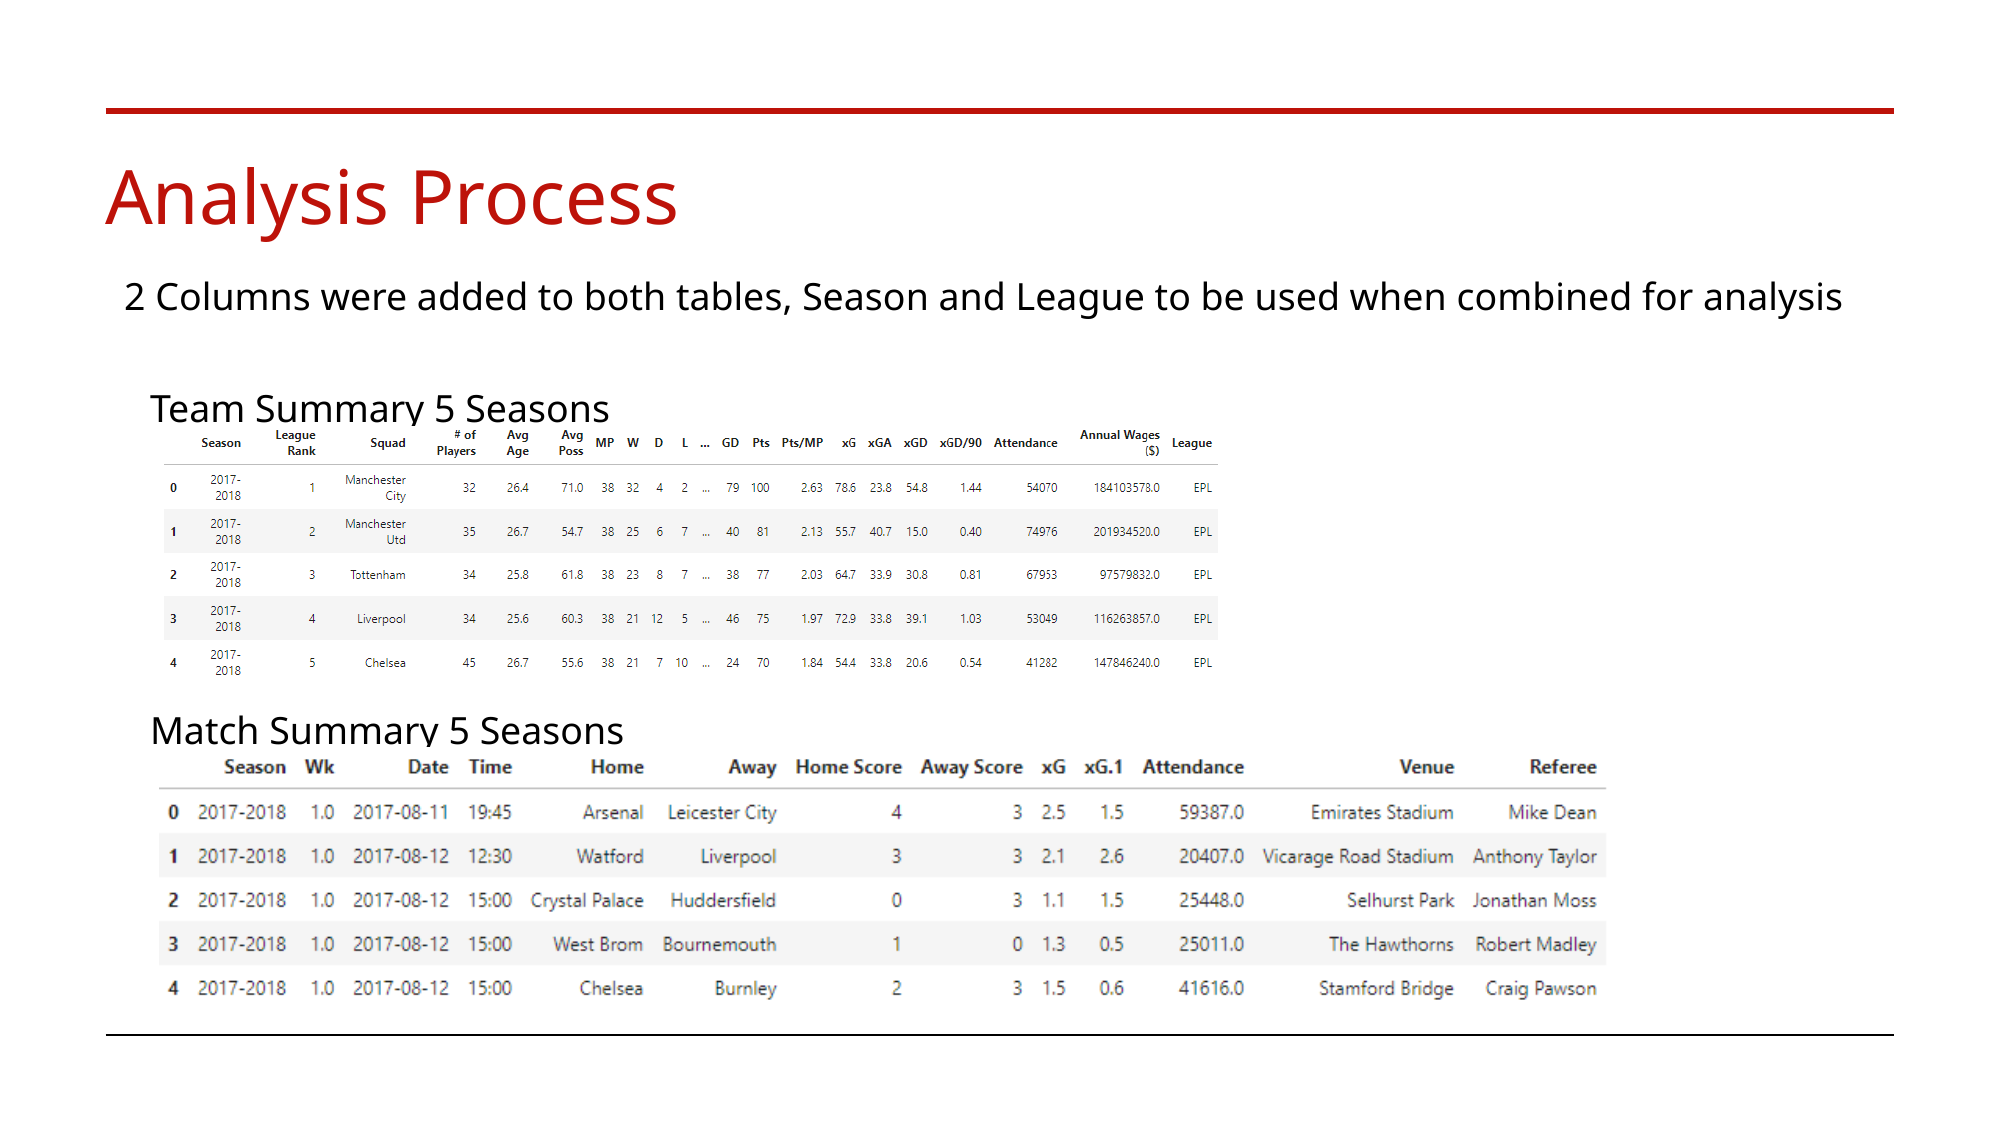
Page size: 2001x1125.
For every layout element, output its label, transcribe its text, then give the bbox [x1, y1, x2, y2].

picture [159, 426, 1245, 690]
text_box 2 Columns were added to both tables, Season and League to be used when combined for analysis [109, 265, 1913, 326]
title Analysis Process [90, 156, 1894, 266]
list Team Summary 5 Seasons Match Summary 5 Seasons [90, 368, 1894, 1030]
picture [159, 747, 1672, 1025]
